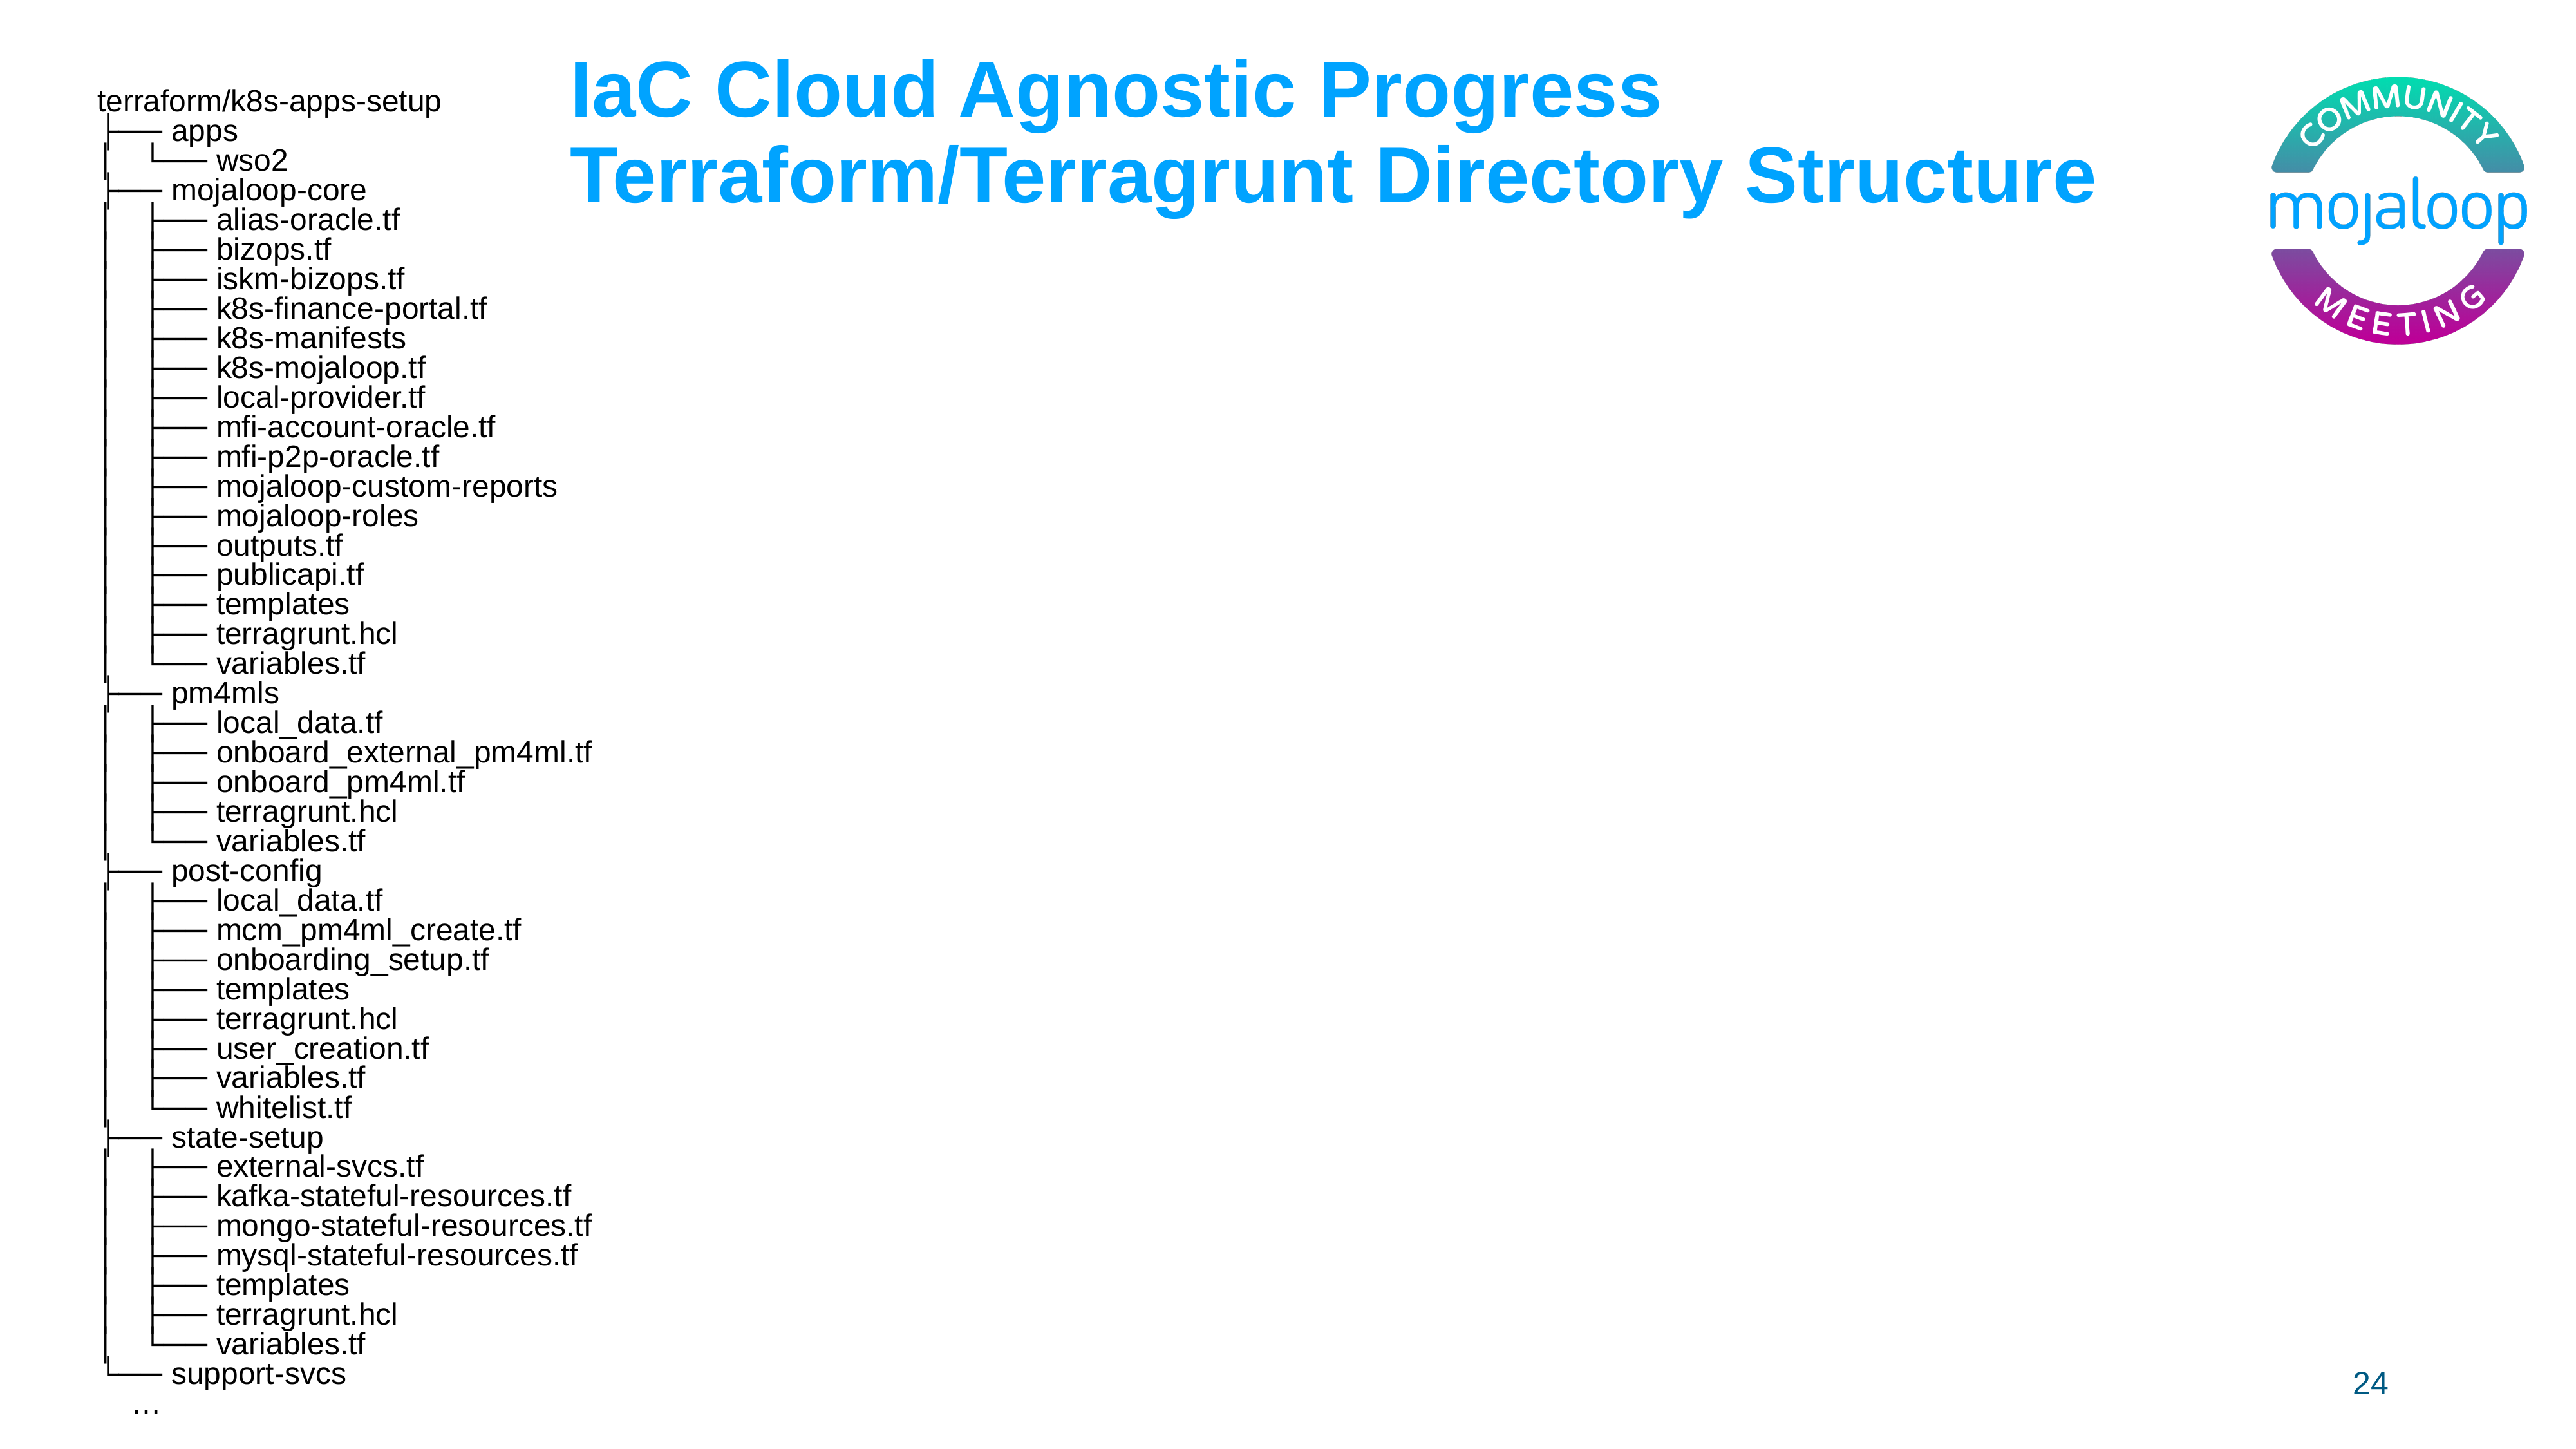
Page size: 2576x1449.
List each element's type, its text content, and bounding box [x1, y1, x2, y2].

list terraform/k8s-apps-setup ├── apps │ └── wso2 ├── mojaloop-core │ ├── alias-oracle.tf │ ├── bizops.tf │ ├── iskm-bizops.tf │ ├── k8s-finance-portal.tf │ ├── k8s-manifests │ ├── k8s-mojaloop.tf │ ├── local-provider.tf │ ├── mfi-account-oracle.tf │ ├── mfi-p2p-oracle.tf │ ├── mojaloop-custom-reports │ ├── mojaloop-roles │ ├── outputs.tf │ ├── publicapi.tf │ ├── templates │ ├── terragrunt.hcl │ └── variables.tf ├── pm4mls │ ├── local_data.tf │ ├── onboard_external_pm4ml.tf │ ├── onboard_pm4ml.tf │ ├── terragrunt.hcl │ └── variables.tf ├── post-config │ ├── local_data.tf │ ├── mcm_pm4ml_create.tf │ ├── onboarding_setup.tf │ ├── templates │ ├── terragrunt.hcl │ ├── user_creation.tf │ ├── variables.tf │ └── whitelist.tf ├── state-setup │ ├── external-svcs.tf │ ├── kafka-stateful-resources.tf │ ├── mongo-stateful-resources.tf │ ├── mysql-stateful-resources.tf │ ├── templates │ ├── terragrunt.hcl │ └── variables.tf └── support-svcs … [87, 43, 2309, 1054]
picture [2309, 245, 2528, 345]
slide_number 24 [1819, 1343, 2399, 1421]
text_box IaC Cloud Agnostic Progress Terraform/Terragrunt Directory Structure [544, 23, 2576, 245]
